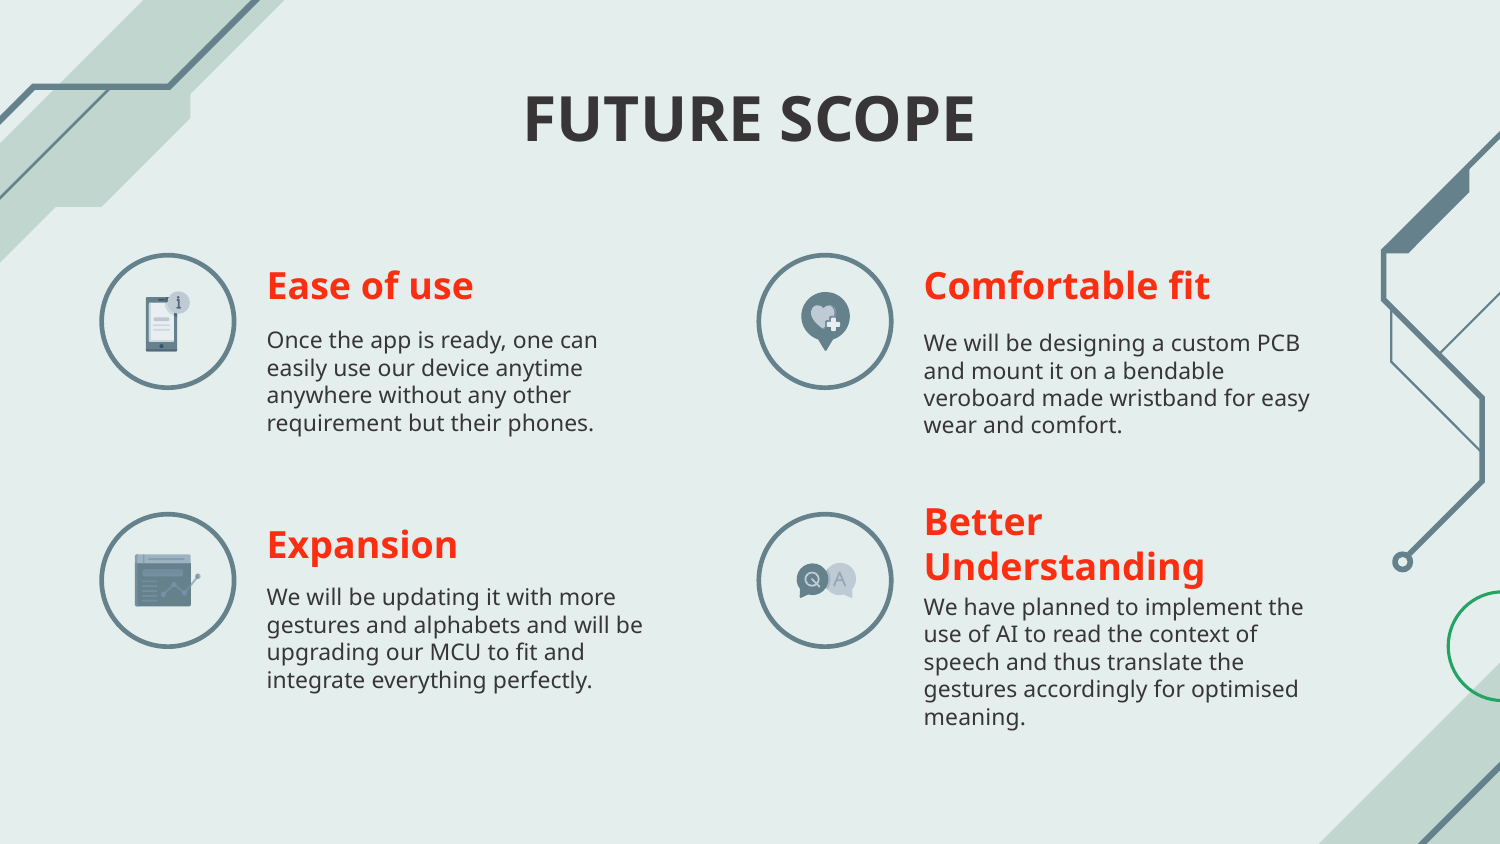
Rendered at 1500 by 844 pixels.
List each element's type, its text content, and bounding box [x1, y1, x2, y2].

subtitle We will be designing a custom PCB and mount it on a bendable veroboard made wristband for easy wear and comfort. [908, 326, 1332, 442]
text_box [101, 255, 235, 388]
title FUTURE SCOPE [118, 63, 1382, 161]
subtitle Once the app is ready, one can easily use our device anytime anywhere without any other requirement but their phones. [251, 314, 675, 448]
subtitle We will be updating it with more gestures and alphabets and will be upgrading our MCU to fit and integrate everything perfectly. [251, 587, 675, 689]
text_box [134, 554, 201, 607]
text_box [145, 291, 191, 352]
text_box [799, 291, 851, 352]
text_box [101, 514, 235, 647]
subtitle Ease of use [251, 253, 675, 314]
subtitle Comfortable fit [908, 253, 1332, 315]
subtitle We have planned to implement the use of AI to read the context of speech and thus translate the gestures accordingly for optimised meaning. [908, 610, 1332, 712]
text_box [758, 255, 892, 388]
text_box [791, 562, 859, 599]
text_box [758, 514, 892, 647]
subtitle Better Understanding [908, 512, 1500, 574]
subtitle Expansion [251, 512, 675, 574]
